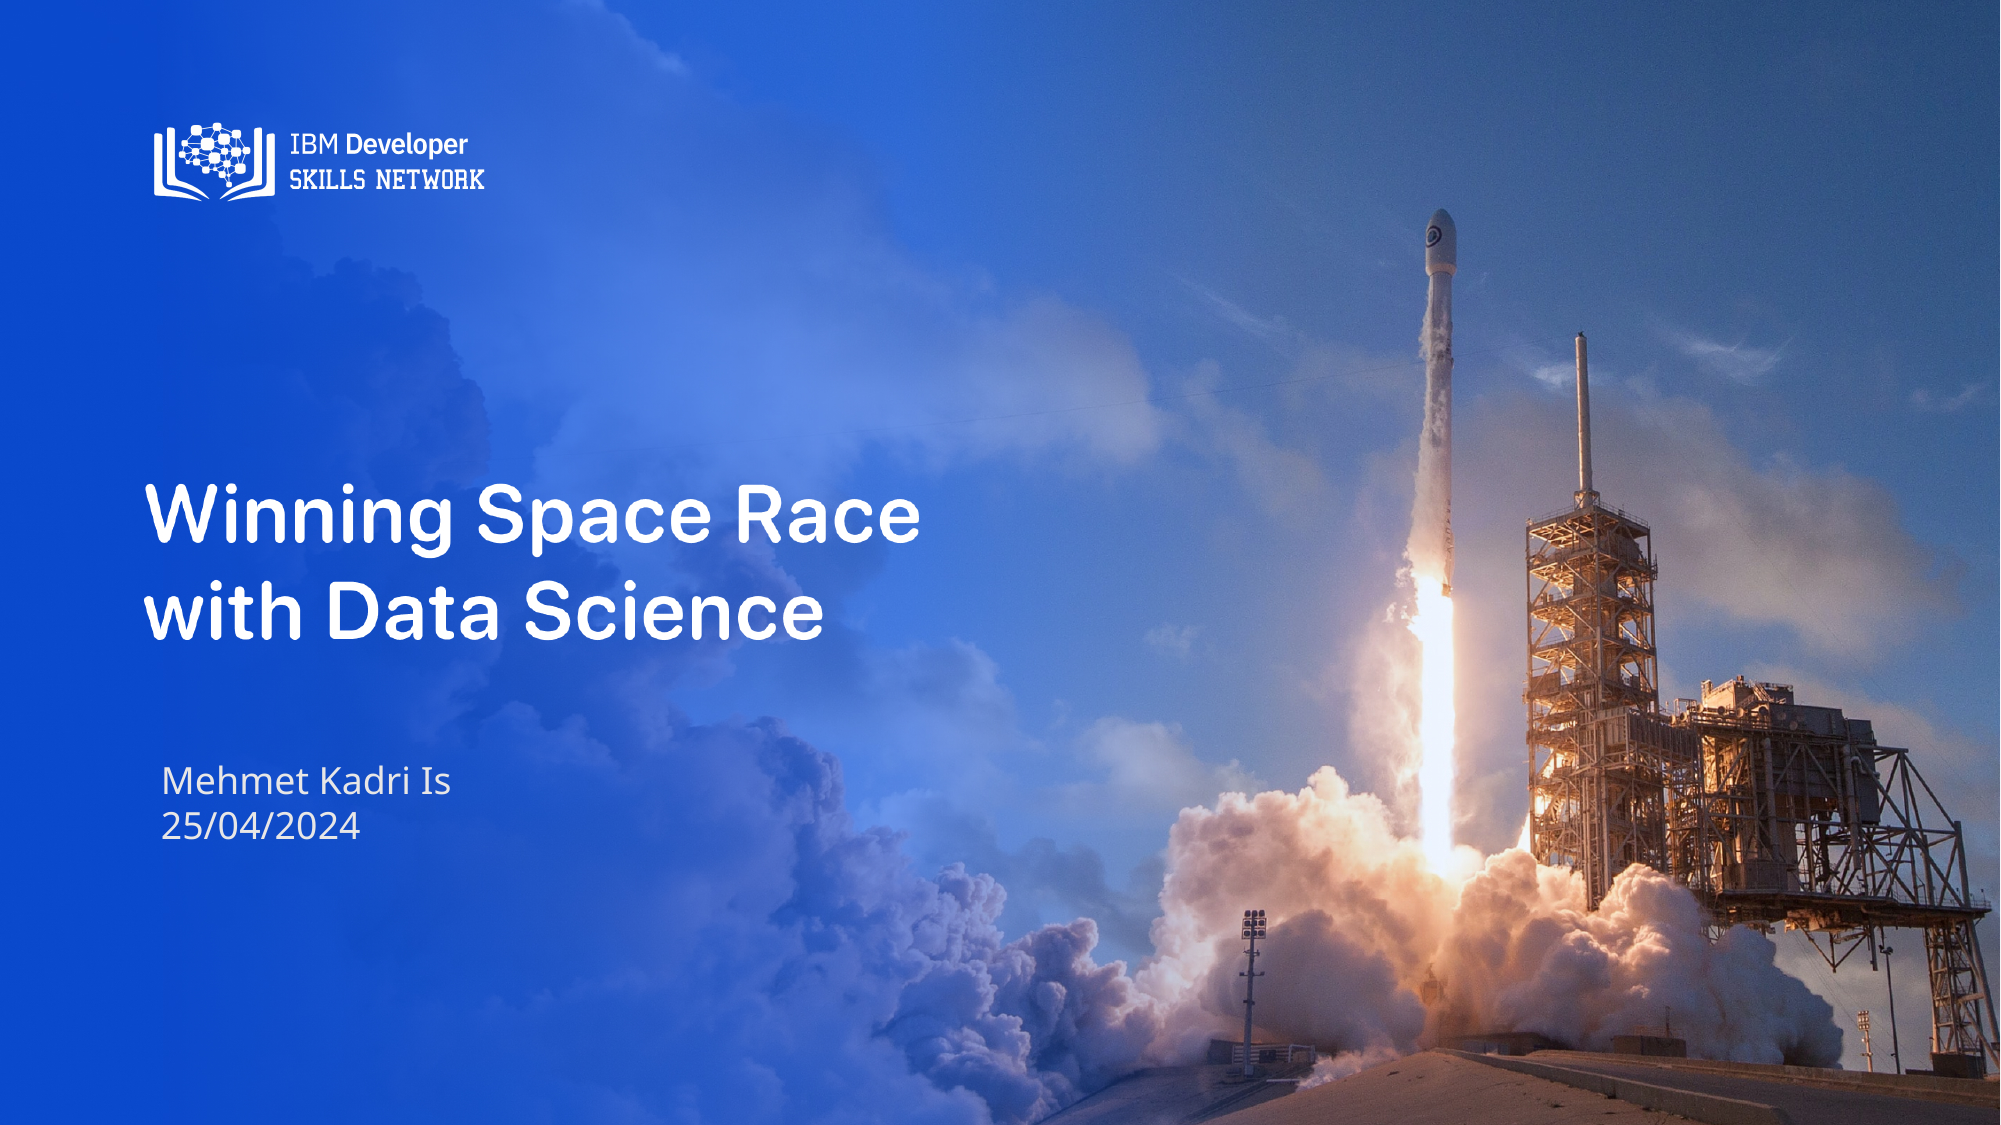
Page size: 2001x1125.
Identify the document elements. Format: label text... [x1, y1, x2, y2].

picture [0, 0, 2001, 1125]
text_box Mehmet Kadri Is 25/04/2024 [145, 749, 559, 855]
